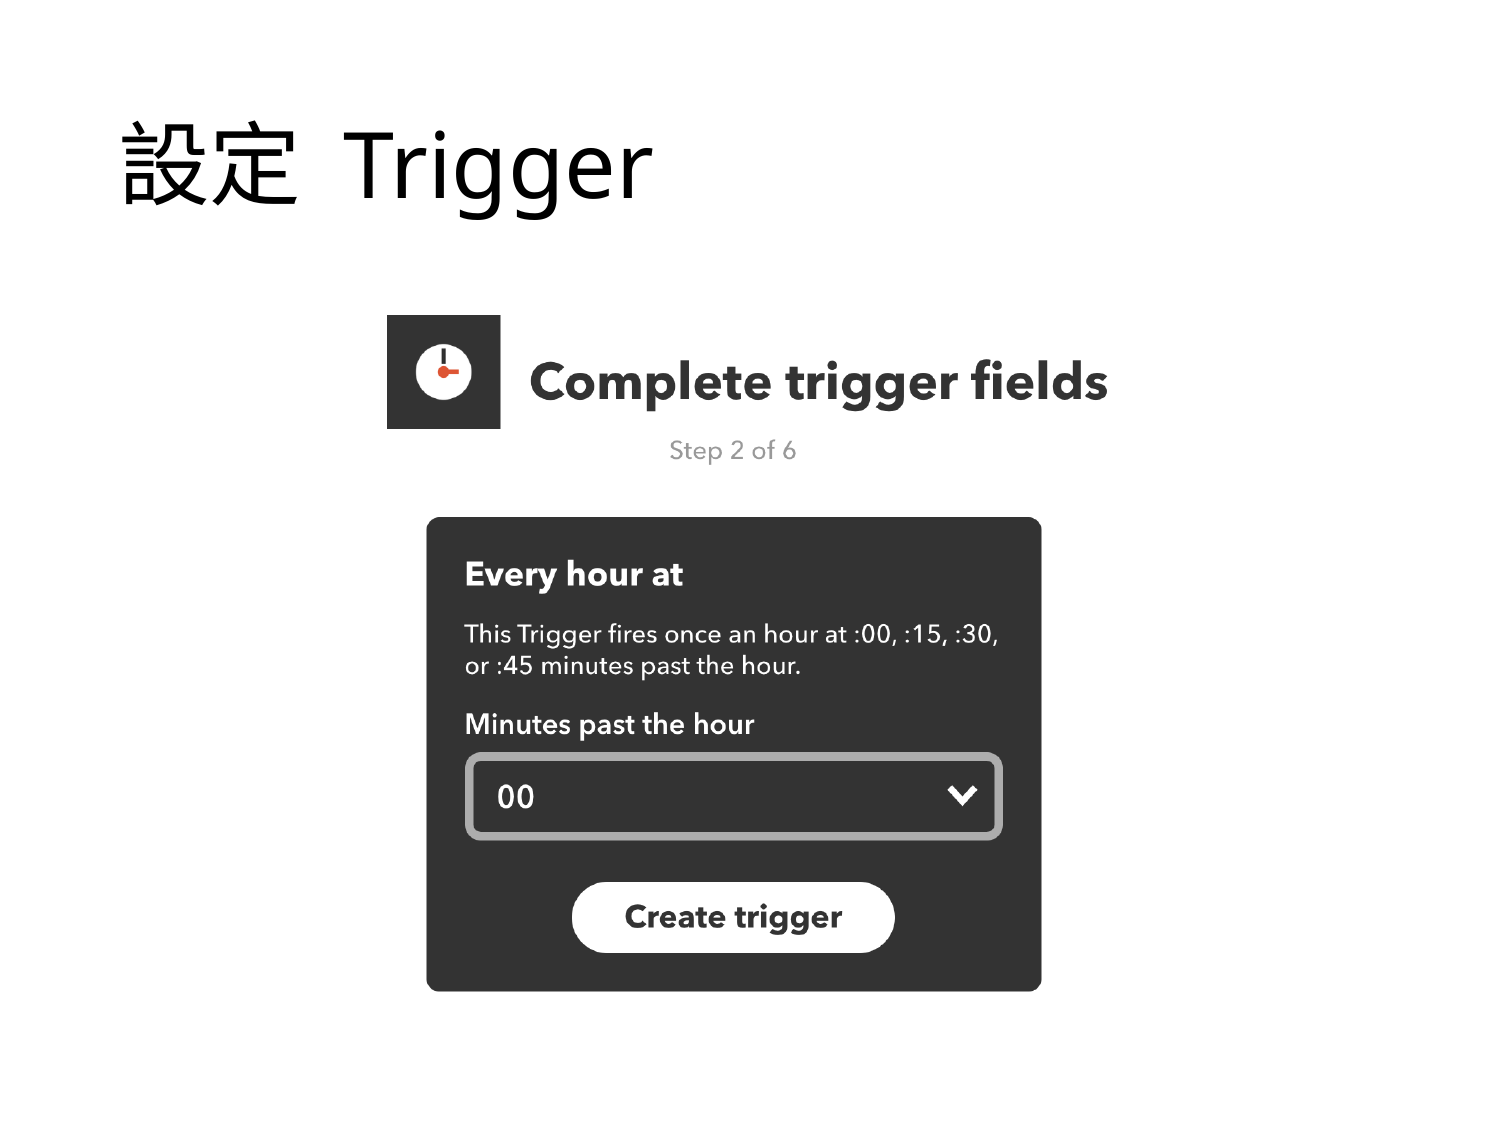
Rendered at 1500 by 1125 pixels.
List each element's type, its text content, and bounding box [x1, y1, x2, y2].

title 設定 Trigger [103, 59, 1397, 278]
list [355, 299, 1145, 1014]
